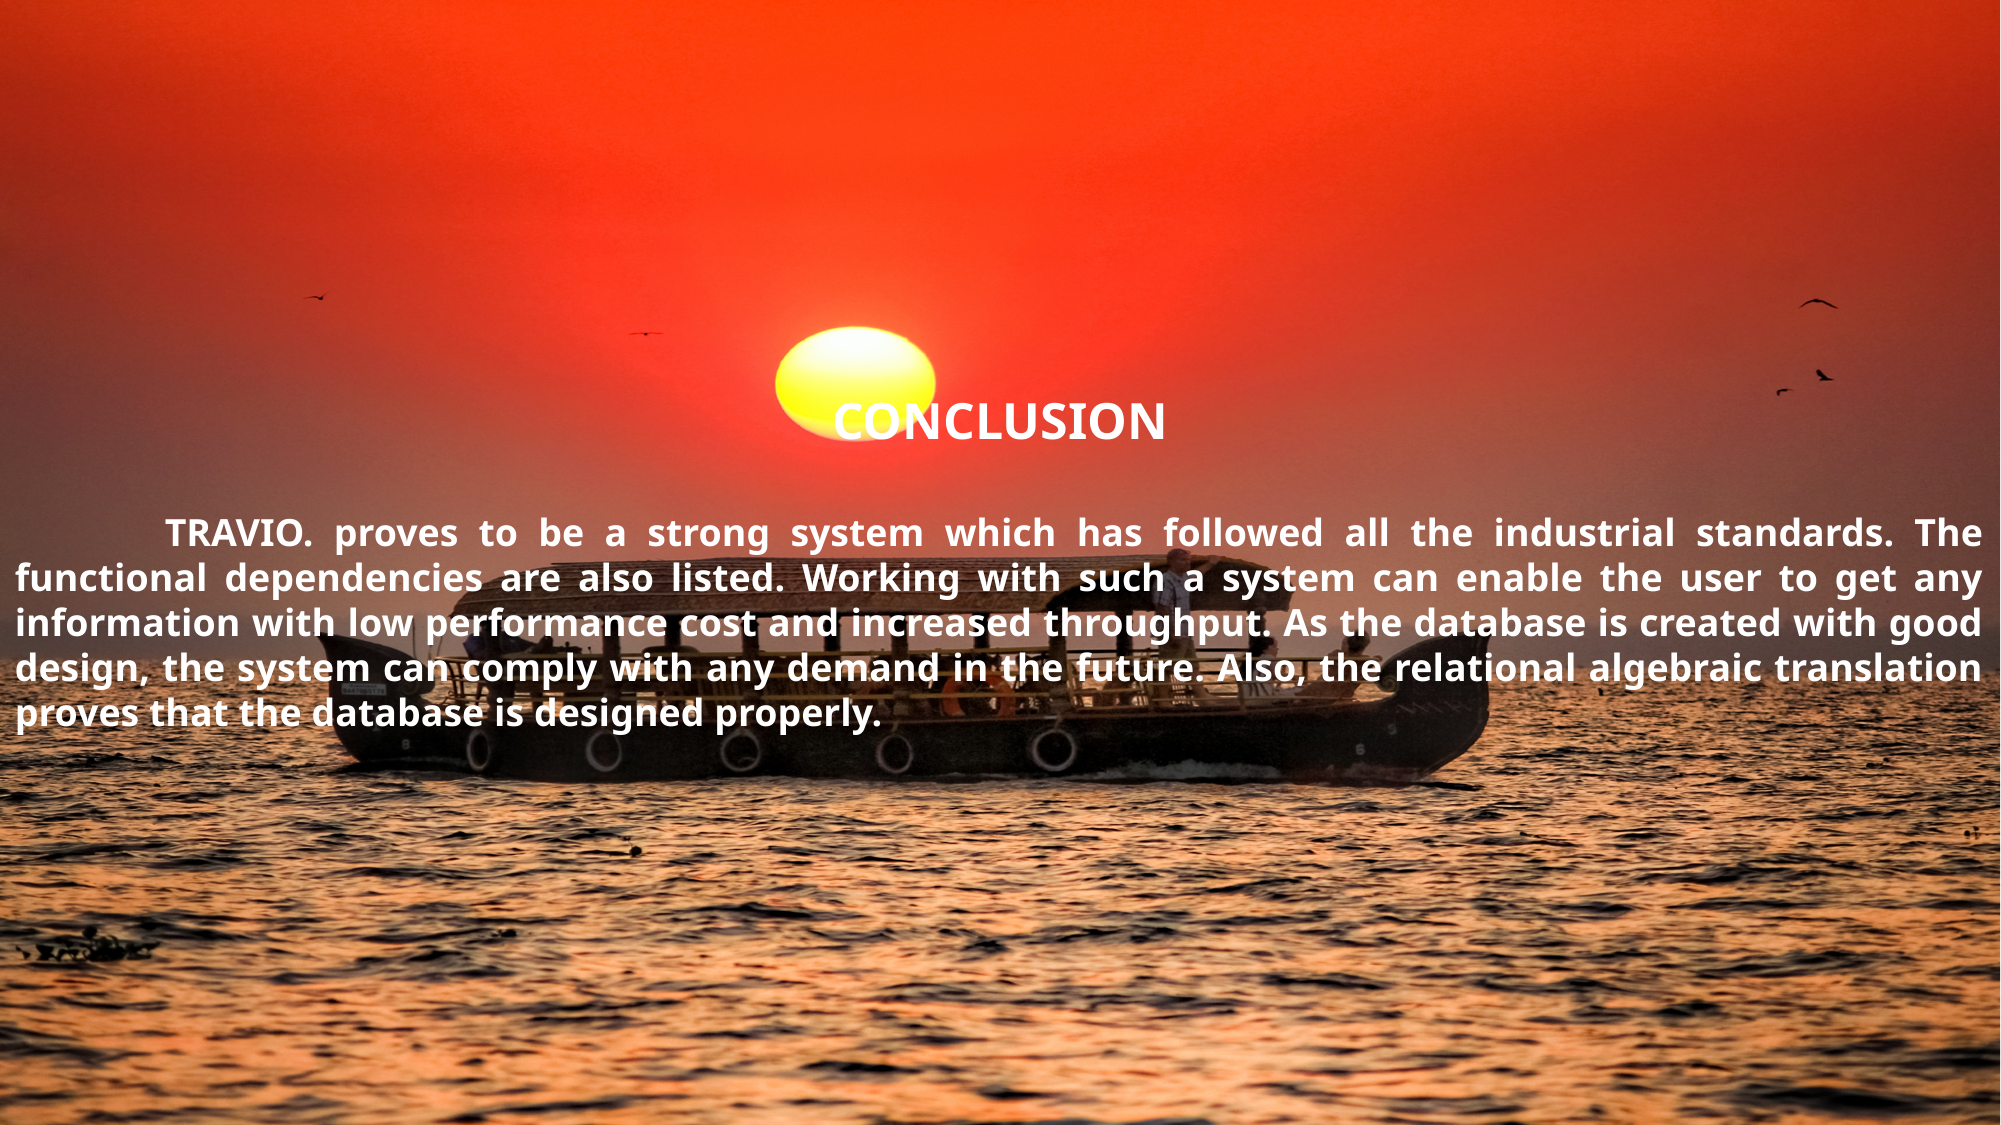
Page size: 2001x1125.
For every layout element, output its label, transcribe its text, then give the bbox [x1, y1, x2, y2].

picture [0, 0, 2001, 1125]
text_box CONCLUSION TRAVIO. proves to be a strong system which has followed all the industrial standards. The functional dependencies are also listed. Working with such a system can enable the user to get any information with low performance cost and increased throughput. As the database is created with good design, the system can comply with any demand in the future. Also, the relational algebraic translation proves that the database is designed properly. [0, 422, 2000, 762]
